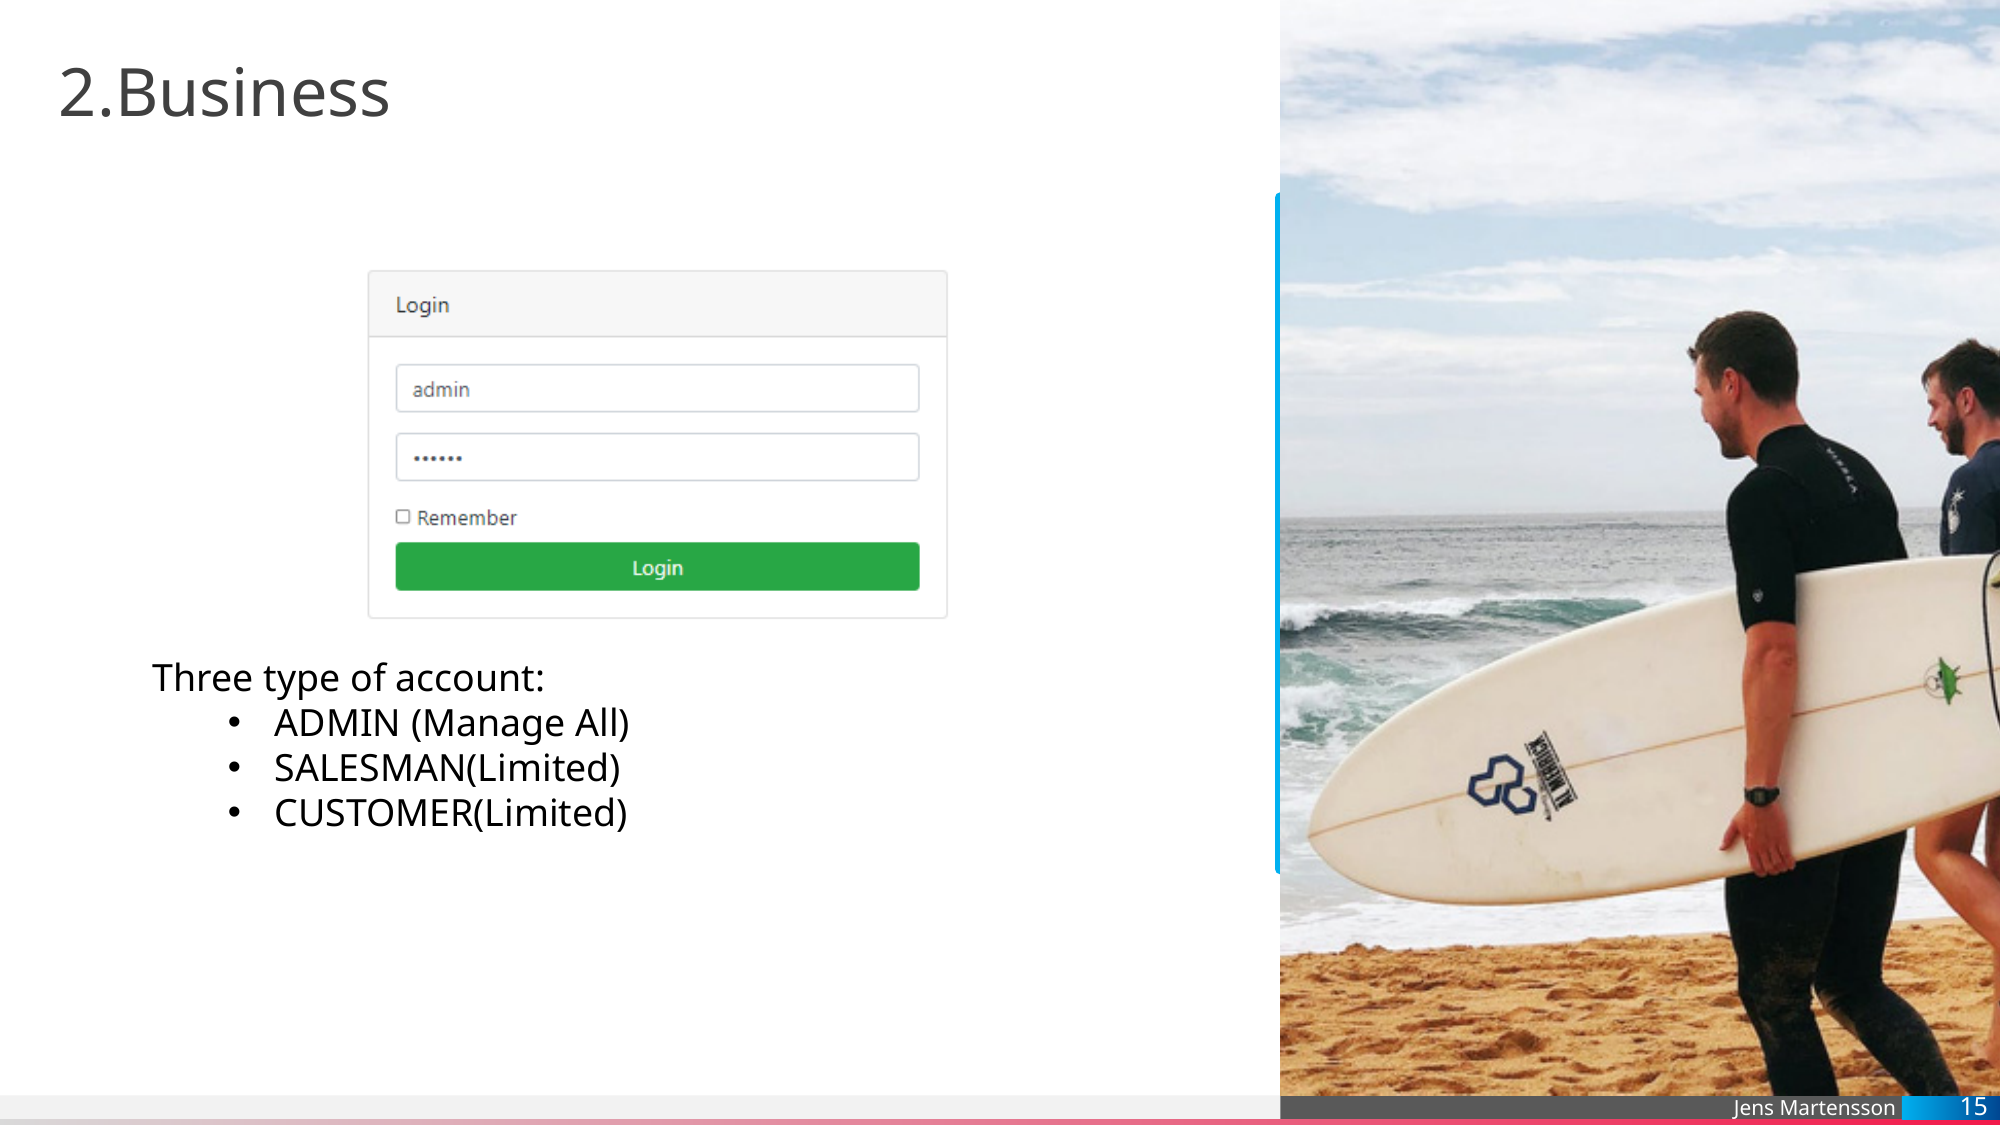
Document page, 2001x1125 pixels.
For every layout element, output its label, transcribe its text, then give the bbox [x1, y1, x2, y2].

title 2.Business [59, 59, 1207, 148]
picture [1280, 0, 2000, 1096]
text_box Three type of account: ADMIN (Manage All) SALESMAN(Limited) CUSTOMER(Limited) [138, 677, 833, 932]
slide_number 15 [1901, 1096, 2000, 1120]
picture [138, 211, 1128, 677]
